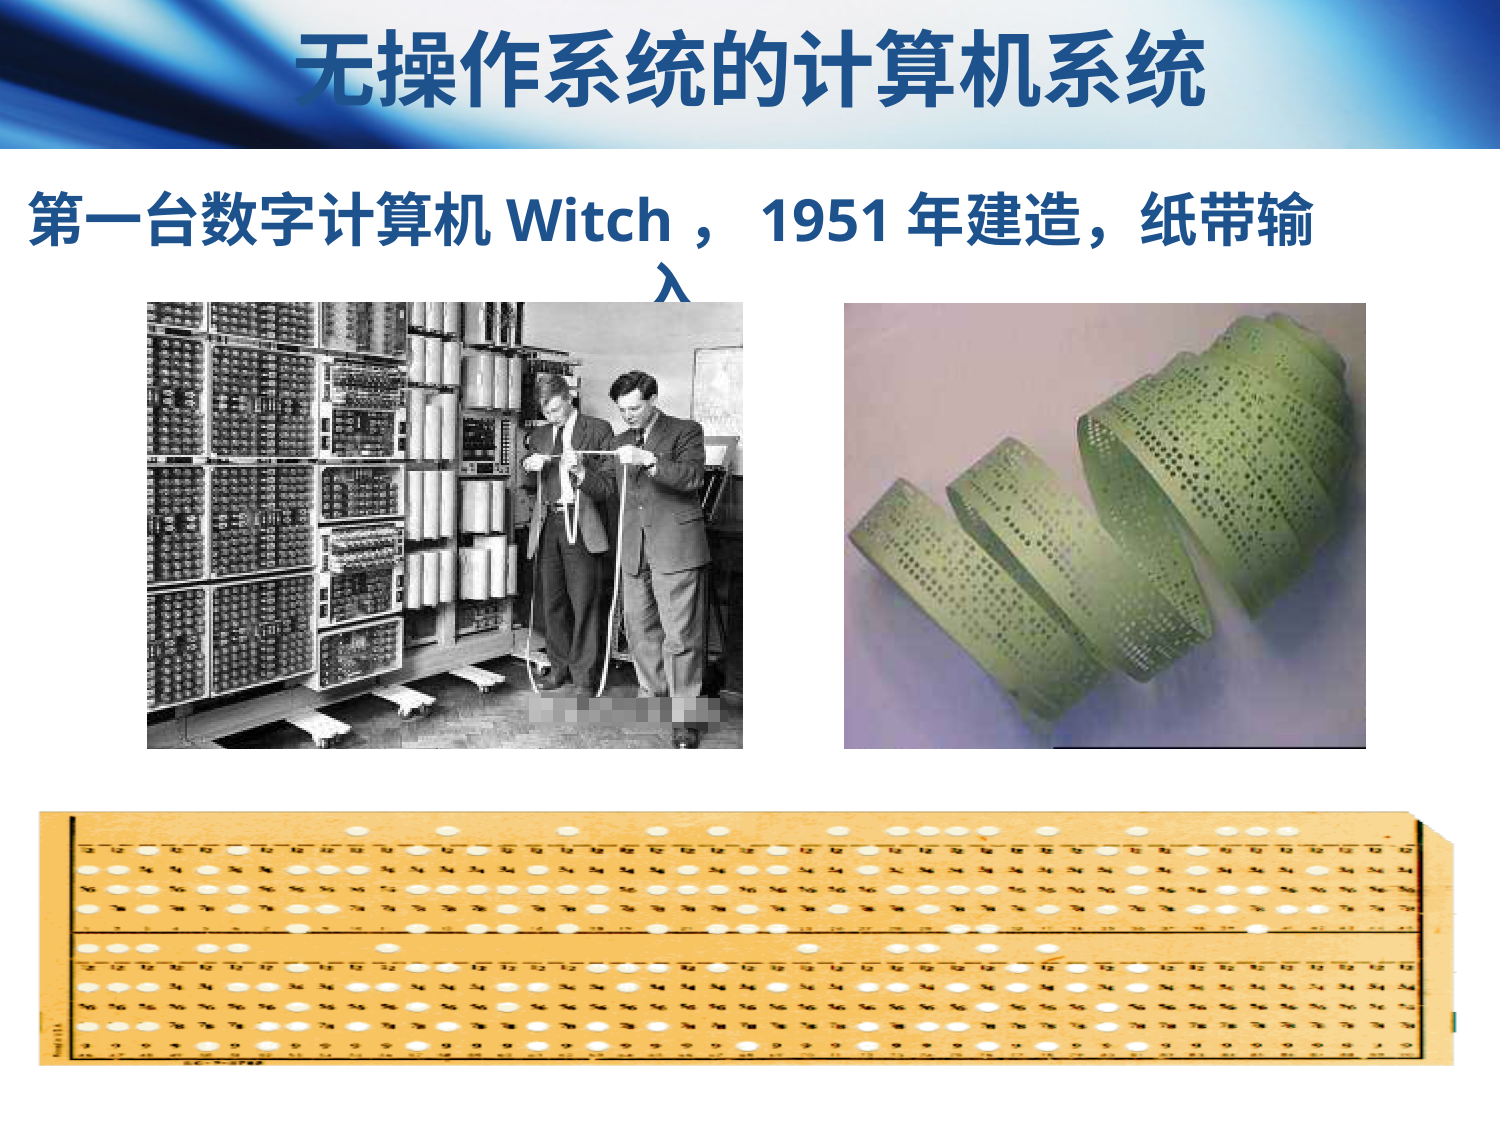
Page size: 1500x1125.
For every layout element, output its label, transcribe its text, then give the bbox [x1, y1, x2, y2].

picture [0, 0, 1500, 149]
text_box 第一台数字计算机Witch，1951年建造，纸带输入 [0, 175, 1341, 331]
picture [844, 303, 1366, 749]
picture [147, 302, 743, 749]
text_box 无操作系统的计算机系统 [74, 24, 1425, 118]
picture [28, 808, 1471, 1067]
